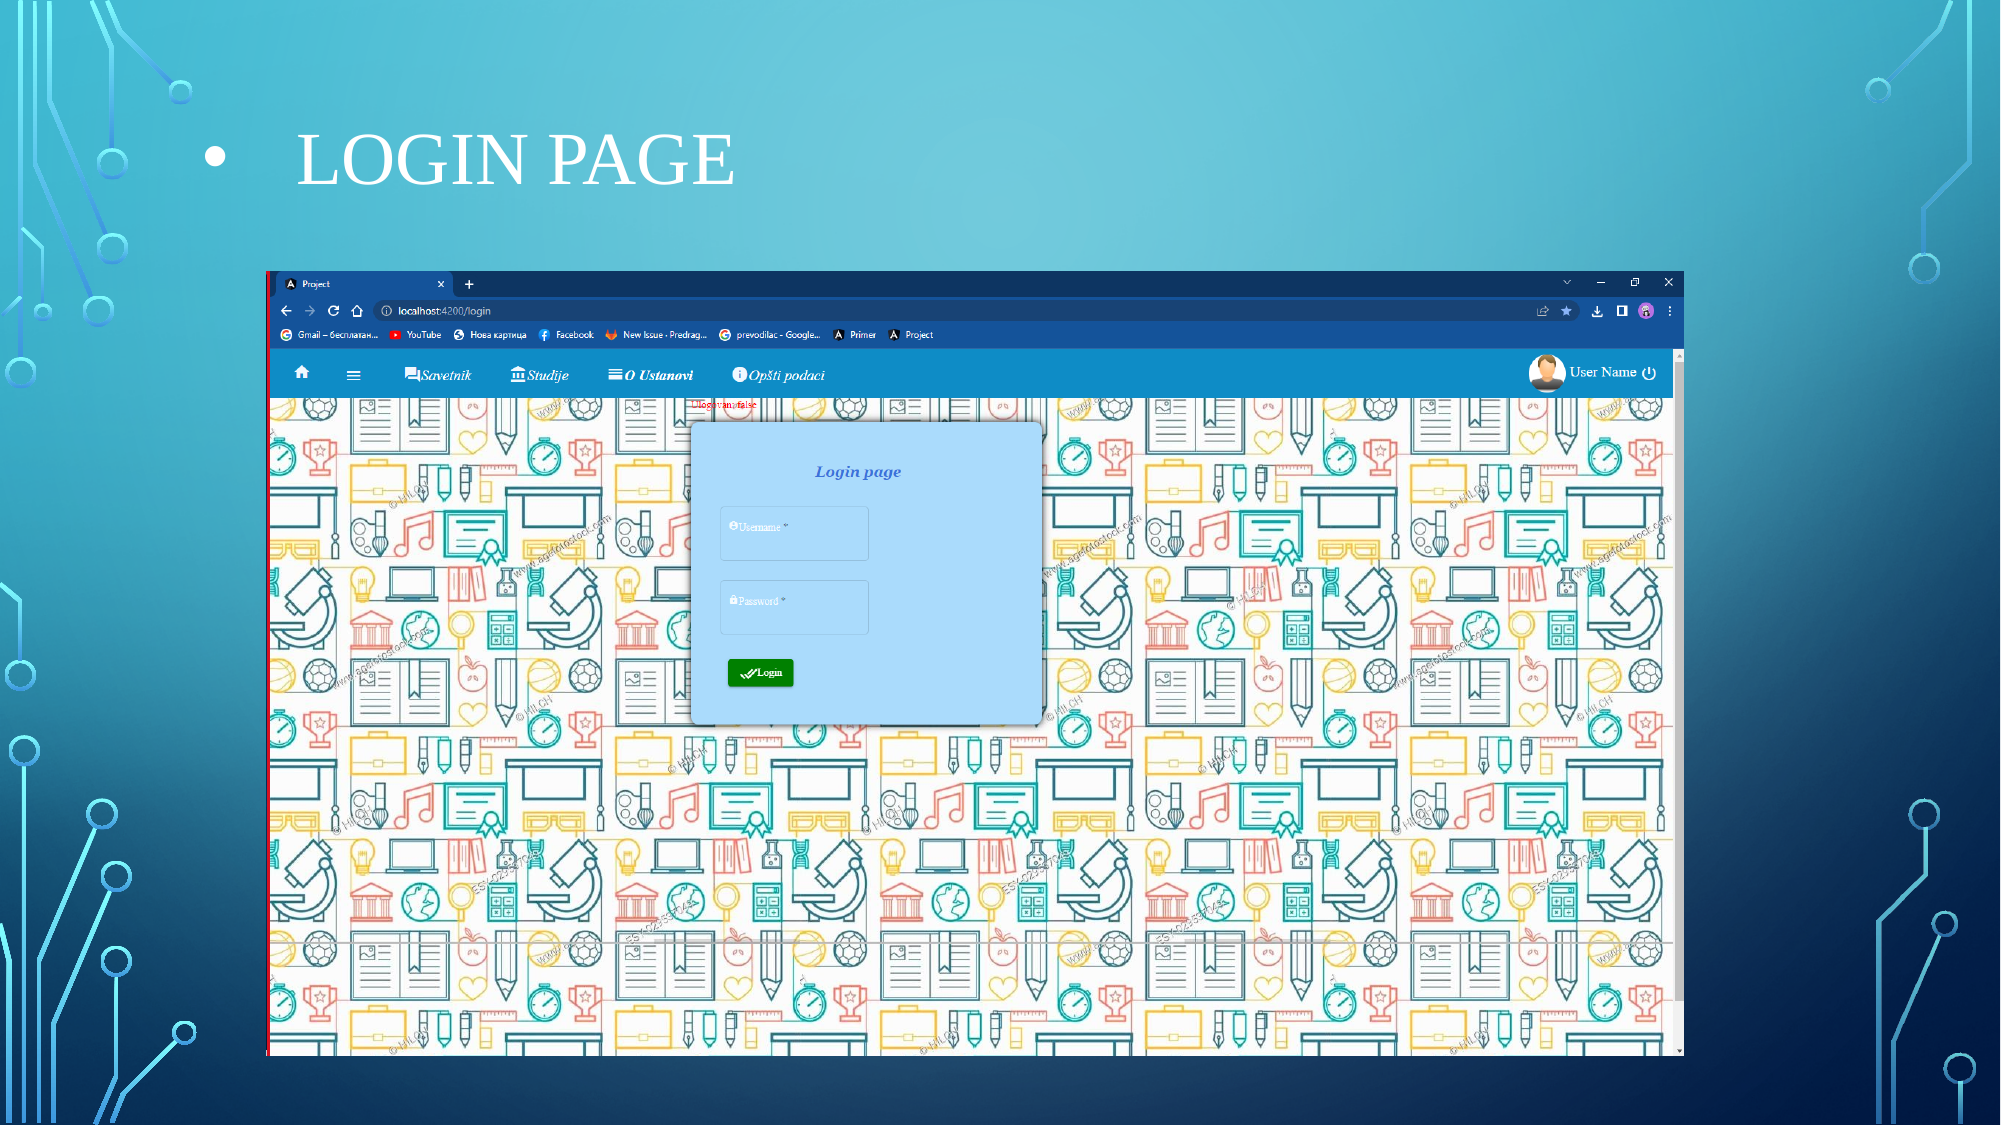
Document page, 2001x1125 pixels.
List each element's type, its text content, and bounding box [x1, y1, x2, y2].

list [266, 271, 1685, 1056]
title Login page [187, 26, 1813, 293]
